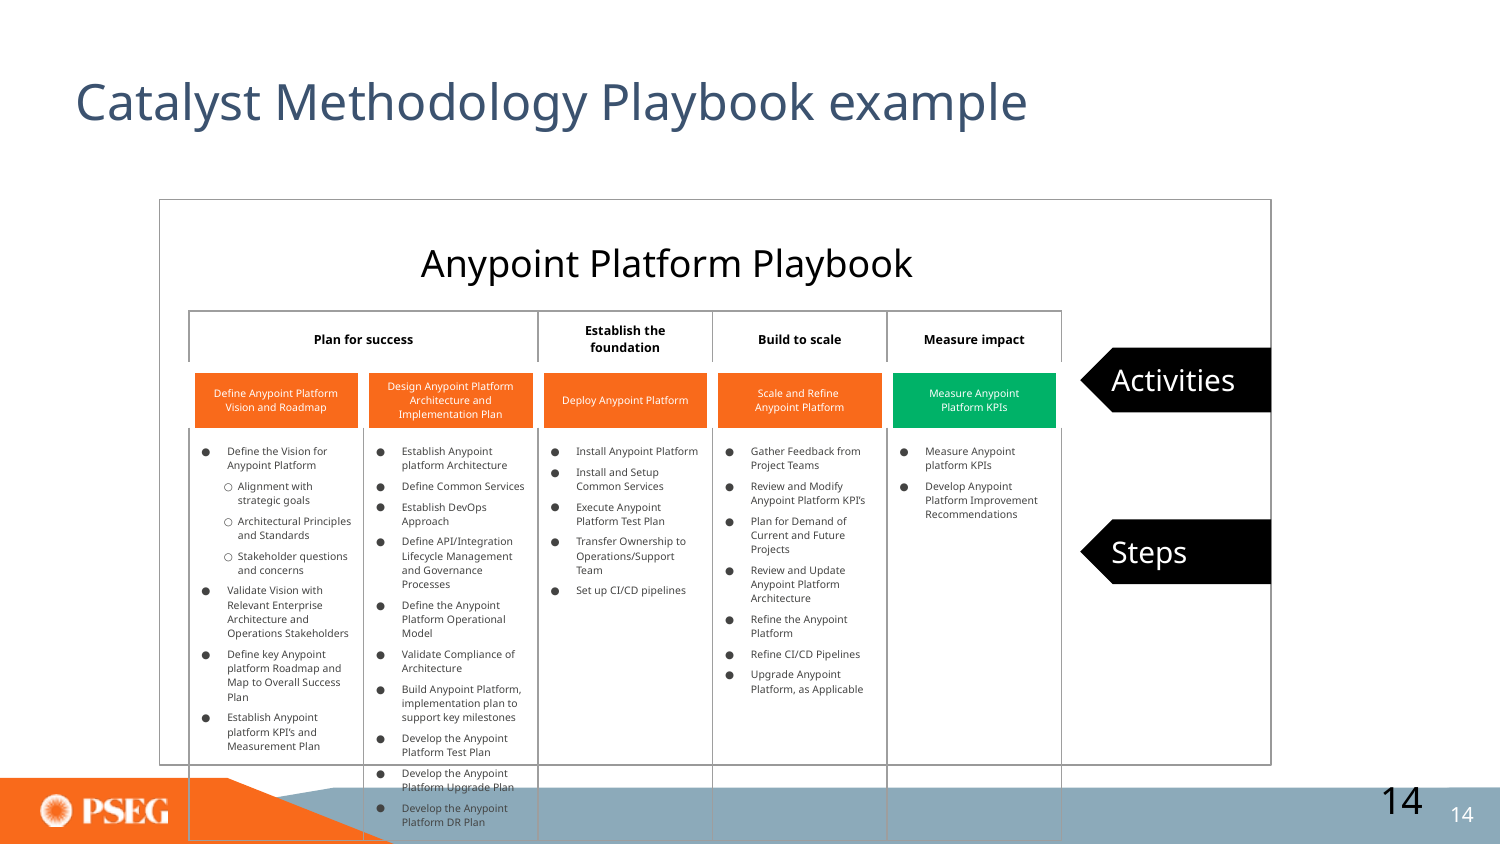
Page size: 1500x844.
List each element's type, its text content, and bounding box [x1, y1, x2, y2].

text_box Anypoint Platform Playbook [193, 228, 1142, 290]
table_cell Gather Feedback from Project Teams Review and Modify Anypoint Platform KPI’s Plan for Demand of Current and Future Projects Review and Update Anypoint Platform Architecture Refine the Anypoint Platform Refine CI/CD Pipelines Upgrade Anypoint Platform, as Applicable [713, 439, 886, 840]
table_cell Define Anypoint Platform Vision and Roadmap [195, 373, 358, 428]
table_header Build to scale [713, 312, 886, 362]
table_cell Measure Anypoint platform KPIs Develop Anypoint Platform Improvement Recommendations [888, 439, 1061, 840]
slide_number 14 [1338, 779, 1423, 825]
table_cell Establish Anypoint platform Architecture Define Common Services Establish DevOps Approach Define API/Integration Lifecycle Management and Governance Processes Define the Anypoint Platform Operational Model Validate Compliance of Architecture Build Anypoint Platform, implementation plan to support key milestones Develop the Anypoint Platform Test Plan Develop the Anypoint Platform Upgrade Plan Develop the Anypoint Platform DR Plan [364, 439, 537, 840]
table_header Measure impact [888, 312, 1061, 362]
picture [40, 794, 168, 827]
table_header Plan for success [190, 312, 537, 362]
table_cell Deploy Anypoint Platform [544, 373, 707, 428]
text_box Steps [1080, 519, 1272, 585]
table_cell Design Anypoint Platform Architecture and Implementation Plan [369, 373, 533, 428]
table_cell Define the Vision for Anypoint Platform Alignment with strategic goals Architectural Principles and Standards Stakeholder questions and concerns Validate Vision with Relevant Enterprise Architecture and Operations Stakeholders Define key Anypoint platform Roadmap and Map to Overall Success Plan Establish Anypoint platform KPI’s and Measurement Plan [190, 439, 363, 840]
text_box Activities [1080, 347, 1272, 413]
text_box [159, 199, 1272, 766]
title Catalyst Methodology Playbook example [75, 12, 1242, 131]
table_cell Install Anypoint Platform Install and Setup Common Services Execute Anypoint Platform Test Plan Transfer Ownership to Operations/Support Team Set up CI/CD pipelines [539, 439, 712, 840]
table_cell Measure Anypoint Platform KPIs [893, 373, 1056, 428]
table_cell Scale and Refine Anypoint Platform [718, 373, 882, 428]
table_header Establish the foundation [539, 312, 712, 362]
